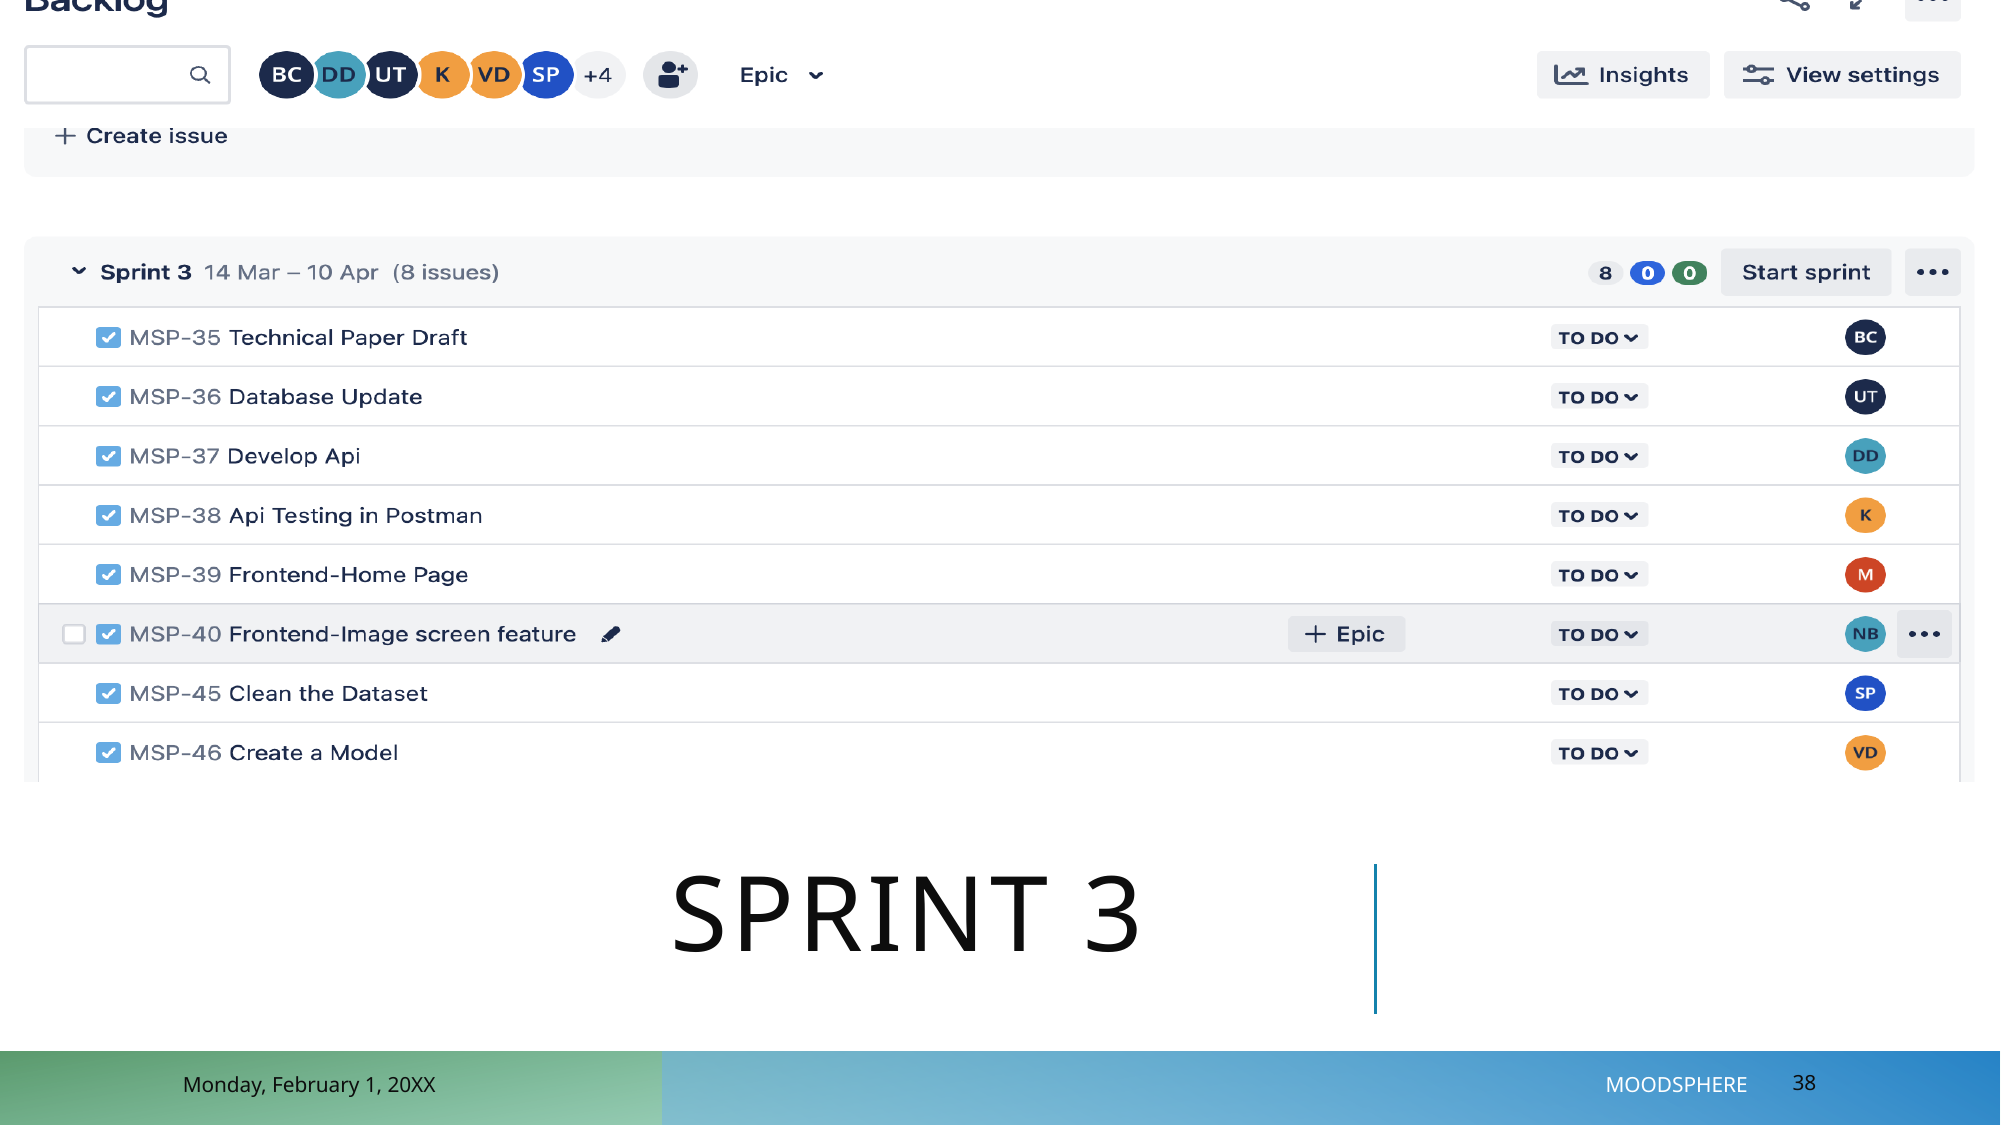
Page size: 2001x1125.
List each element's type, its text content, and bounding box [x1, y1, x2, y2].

title Sprint 3 [0, 801, 1159, 1042]
picture [0, 0, 2000, 782]
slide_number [168, 1061, 522, 1107]
text_box MoodSphere [794, 1061, 1763, 1107]
slide_number 38 [1777, 1061, 1938, 1107]
